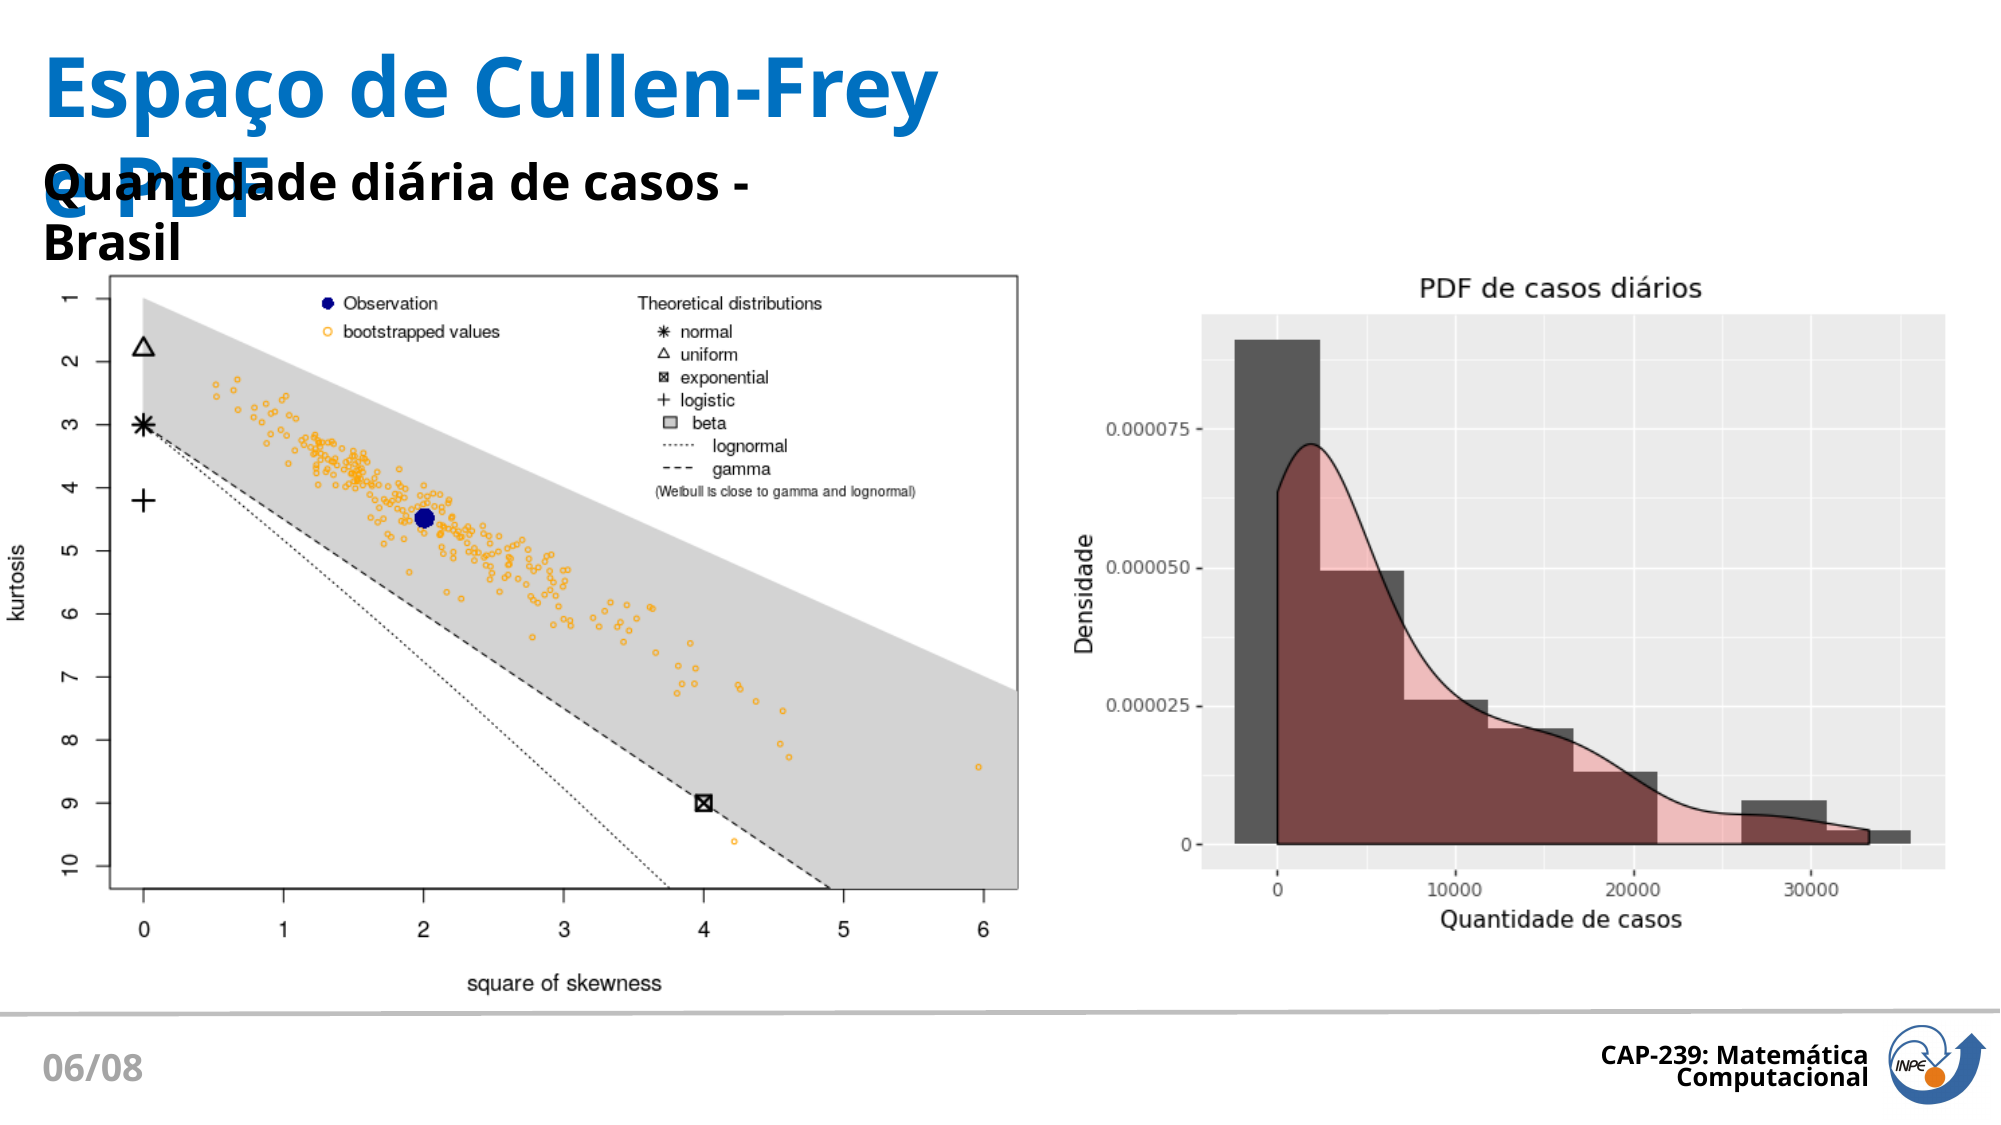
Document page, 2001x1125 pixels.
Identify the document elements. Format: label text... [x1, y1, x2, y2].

text_box Quantidade diária de casos - Brasil [27, 142, 873, 227]
text_box Espaço de Cullen-Frey e PDF [27, 26, 993, 143]
picture [1882, 1016, 1991, 1120]
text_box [0, 1010, 2000, 1015]
picture [0, 261, 1960, 1001]
text_box CAP-239: Matemática Computacional [1472, 1040, 1877, 1100]
text_box 06/08 [27, 1036, 478, 1098]
